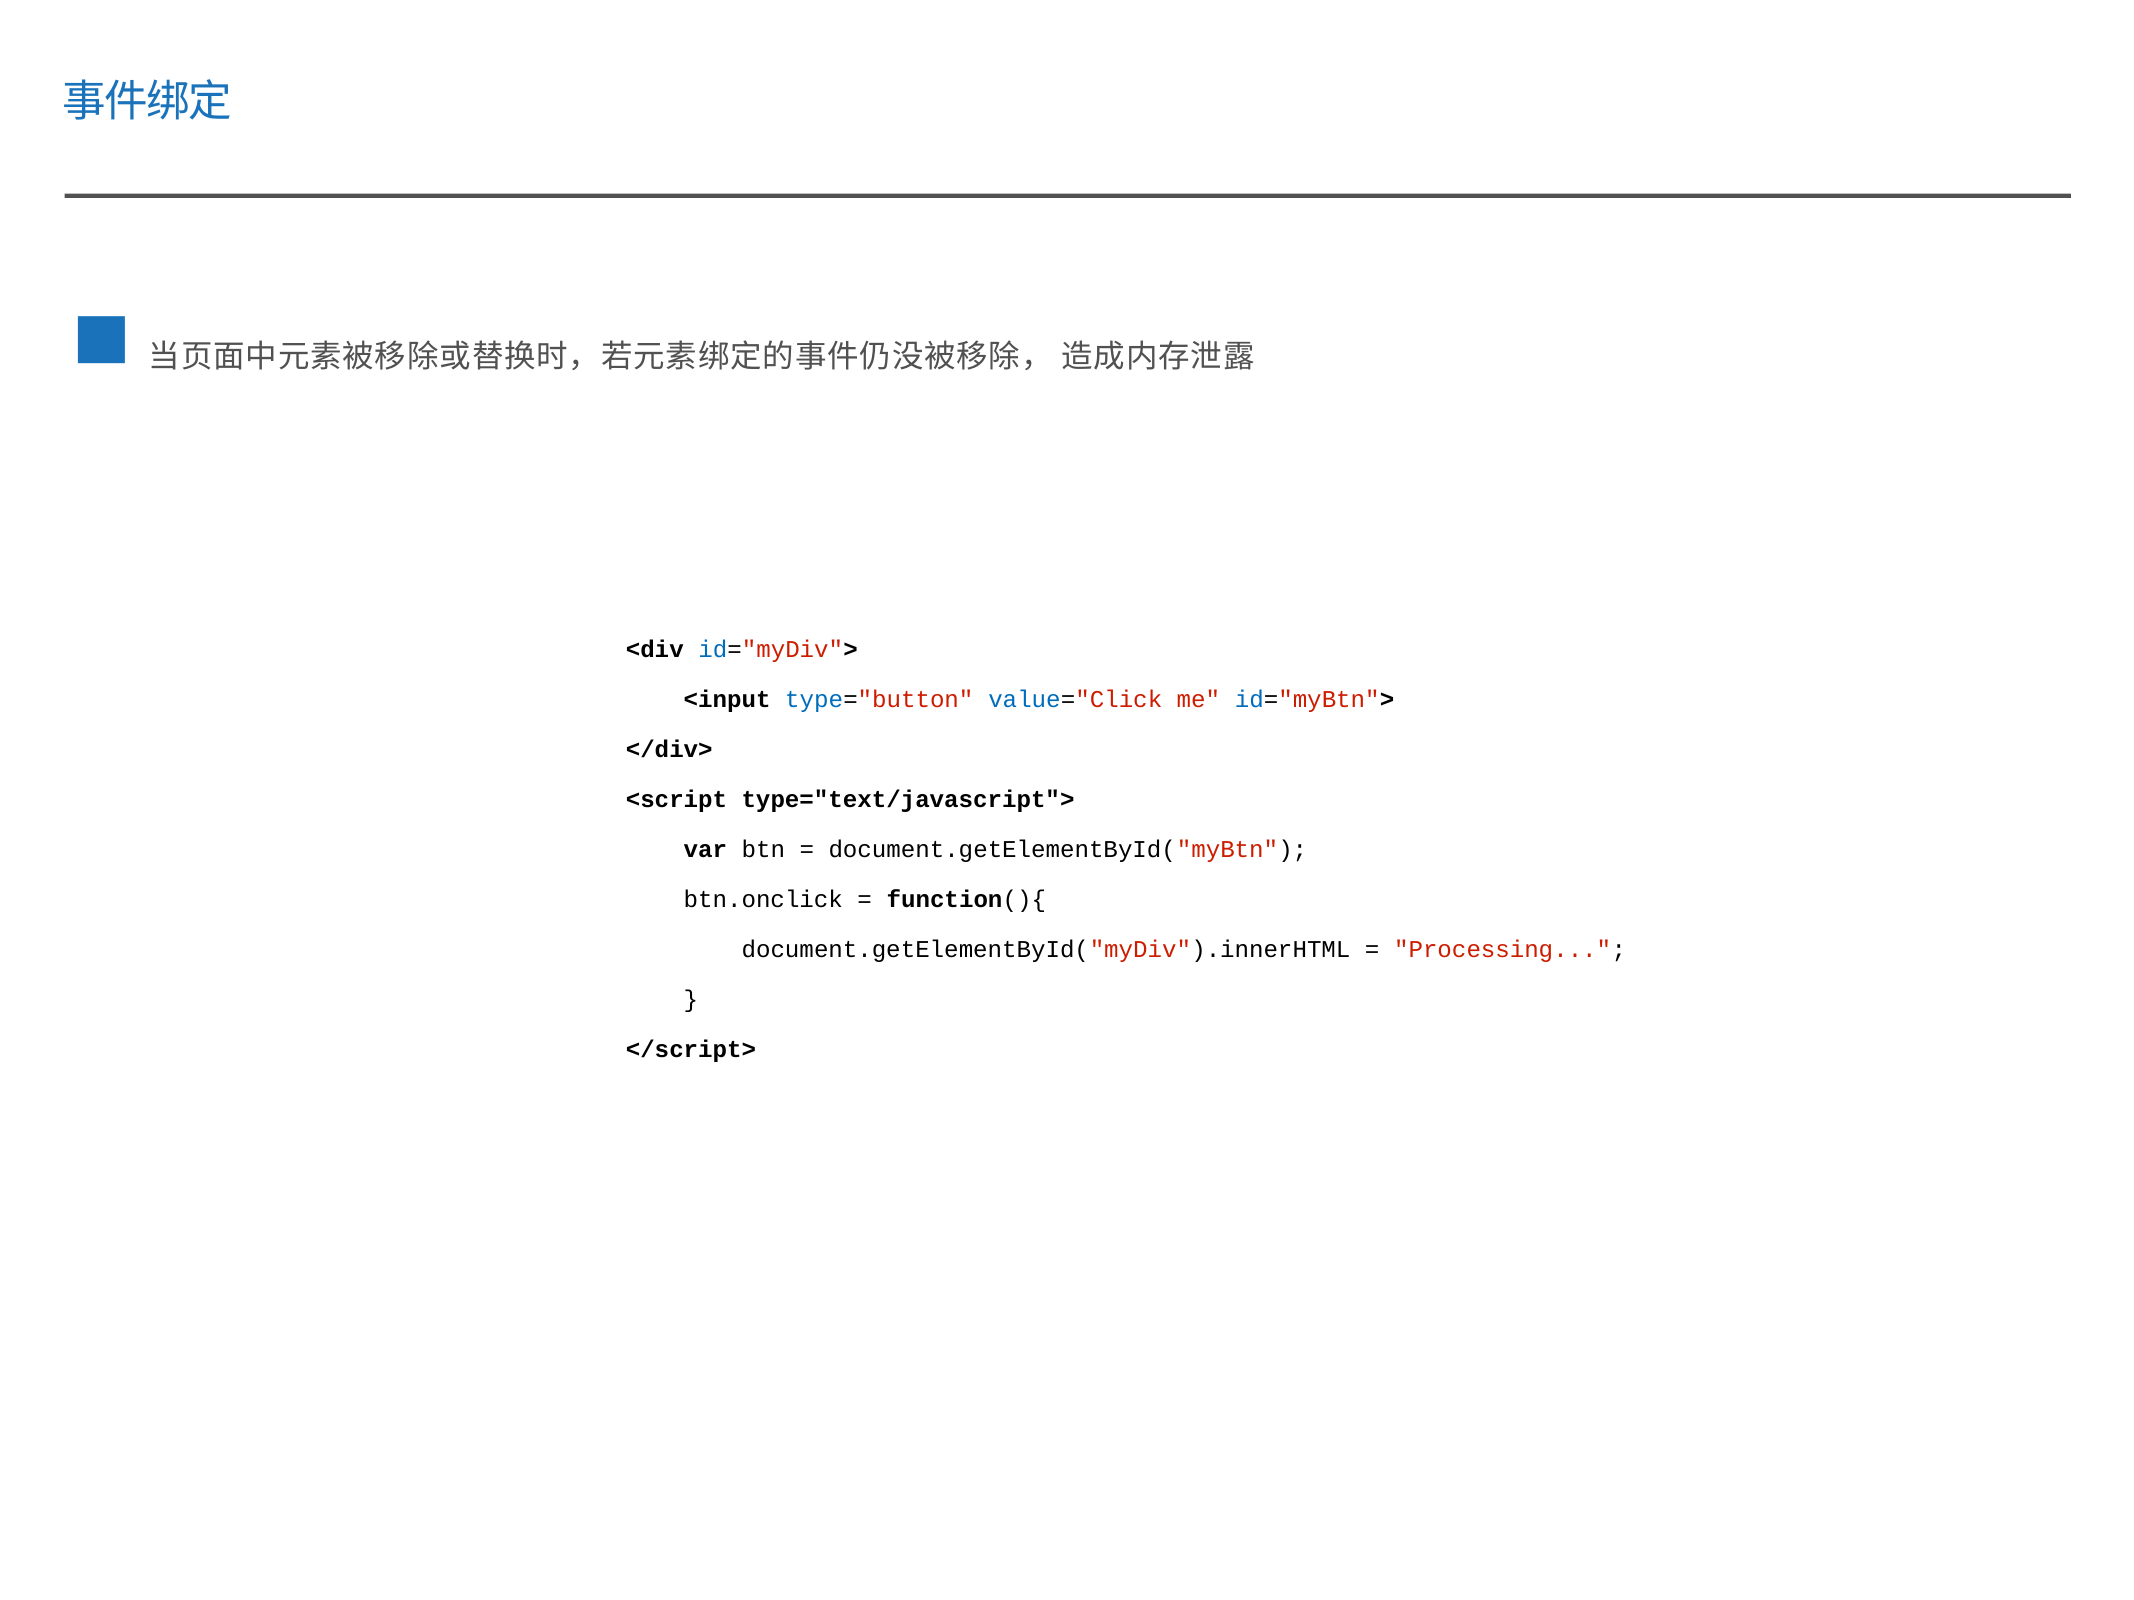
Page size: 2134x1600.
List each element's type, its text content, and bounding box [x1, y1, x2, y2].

text_box 事件绑定 [62, 51, 2071, 170]
text_box <div id="myDiv"> <input type="button" value="Click me" id="myBtn"> </div> <script type="text/javascript"> var btn = document.getElementById("myBtn"); btn.onclick = function(){ document.getElementById("myDiv").innerHTML = "Processing..."; } </script> [617, 610, 1635, 1078]
text_box 当页面中元素被移除或替换时，若元素绑定的事件仍没被移除， 造成内存泄露 [63, 324, 1936, 506]
